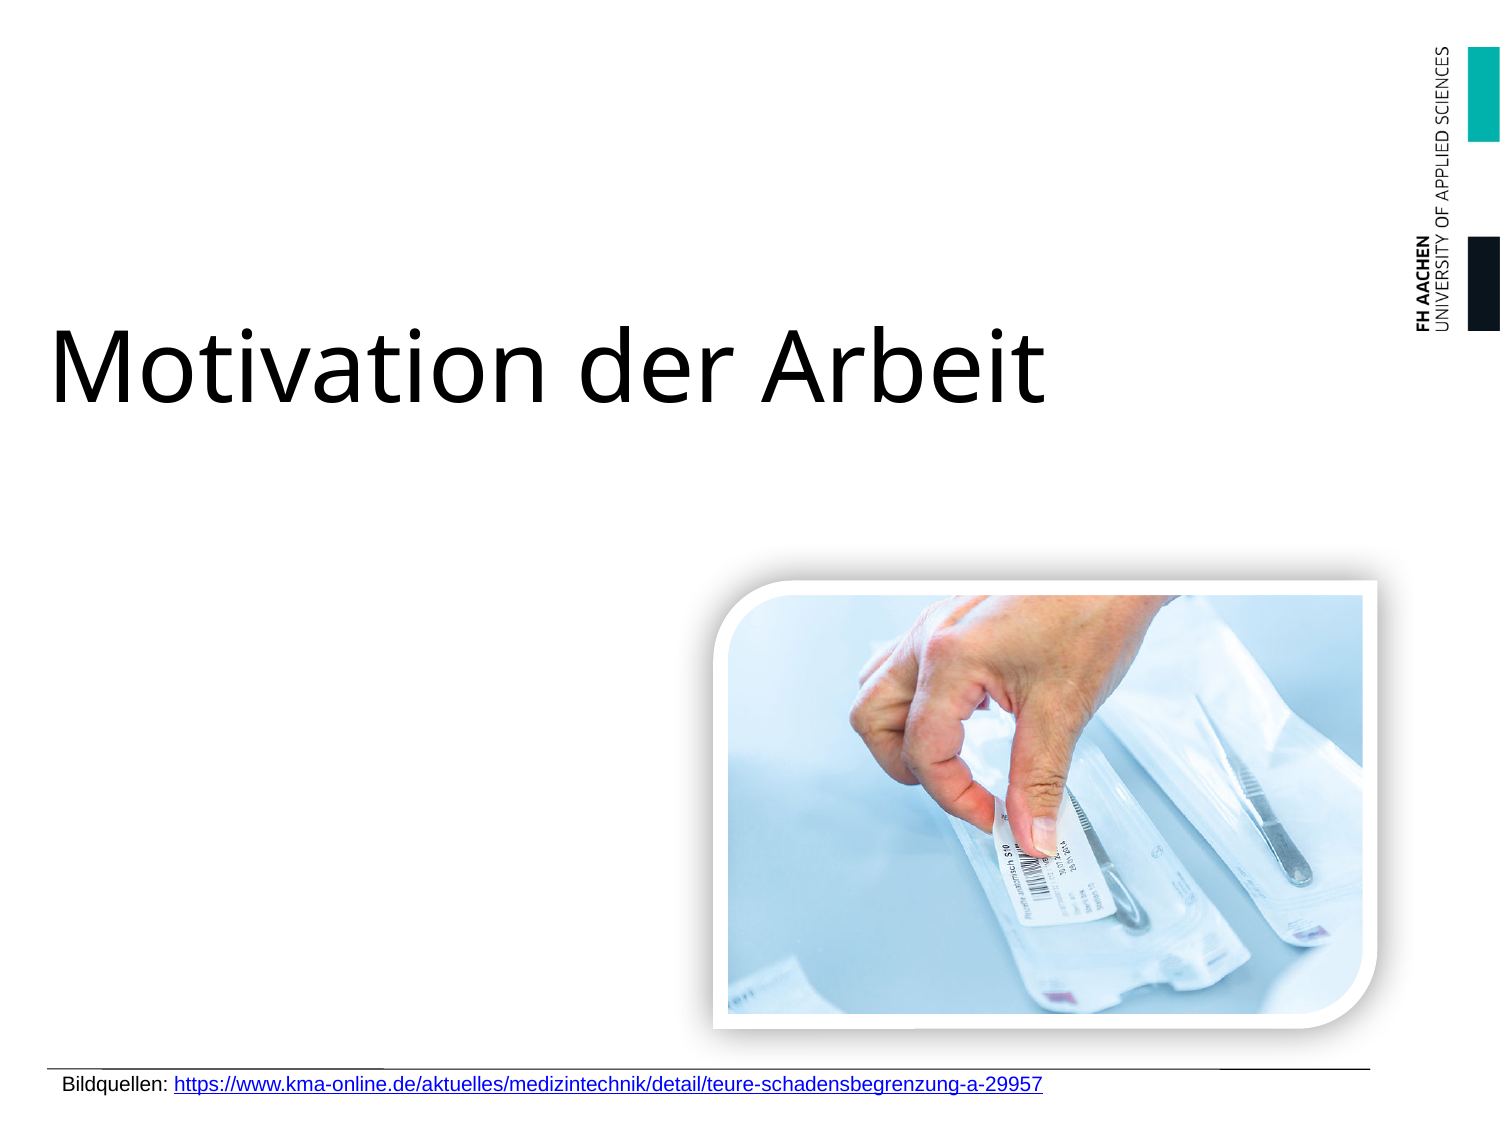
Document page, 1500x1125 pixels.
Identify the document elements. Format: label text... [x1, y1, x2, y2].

title Motivation der Arbeit [47, 302, 1371, 421]
picture [1404, 47, 1500, 331]
text_box Bildquellen: https://www.kma-online.de/aktuelles/medizintechnik/detail/teure-schadensbegrenzung-a-29957 [47, 1063, 1441, 1103]
picture [720, 587, 1371, 1022]
